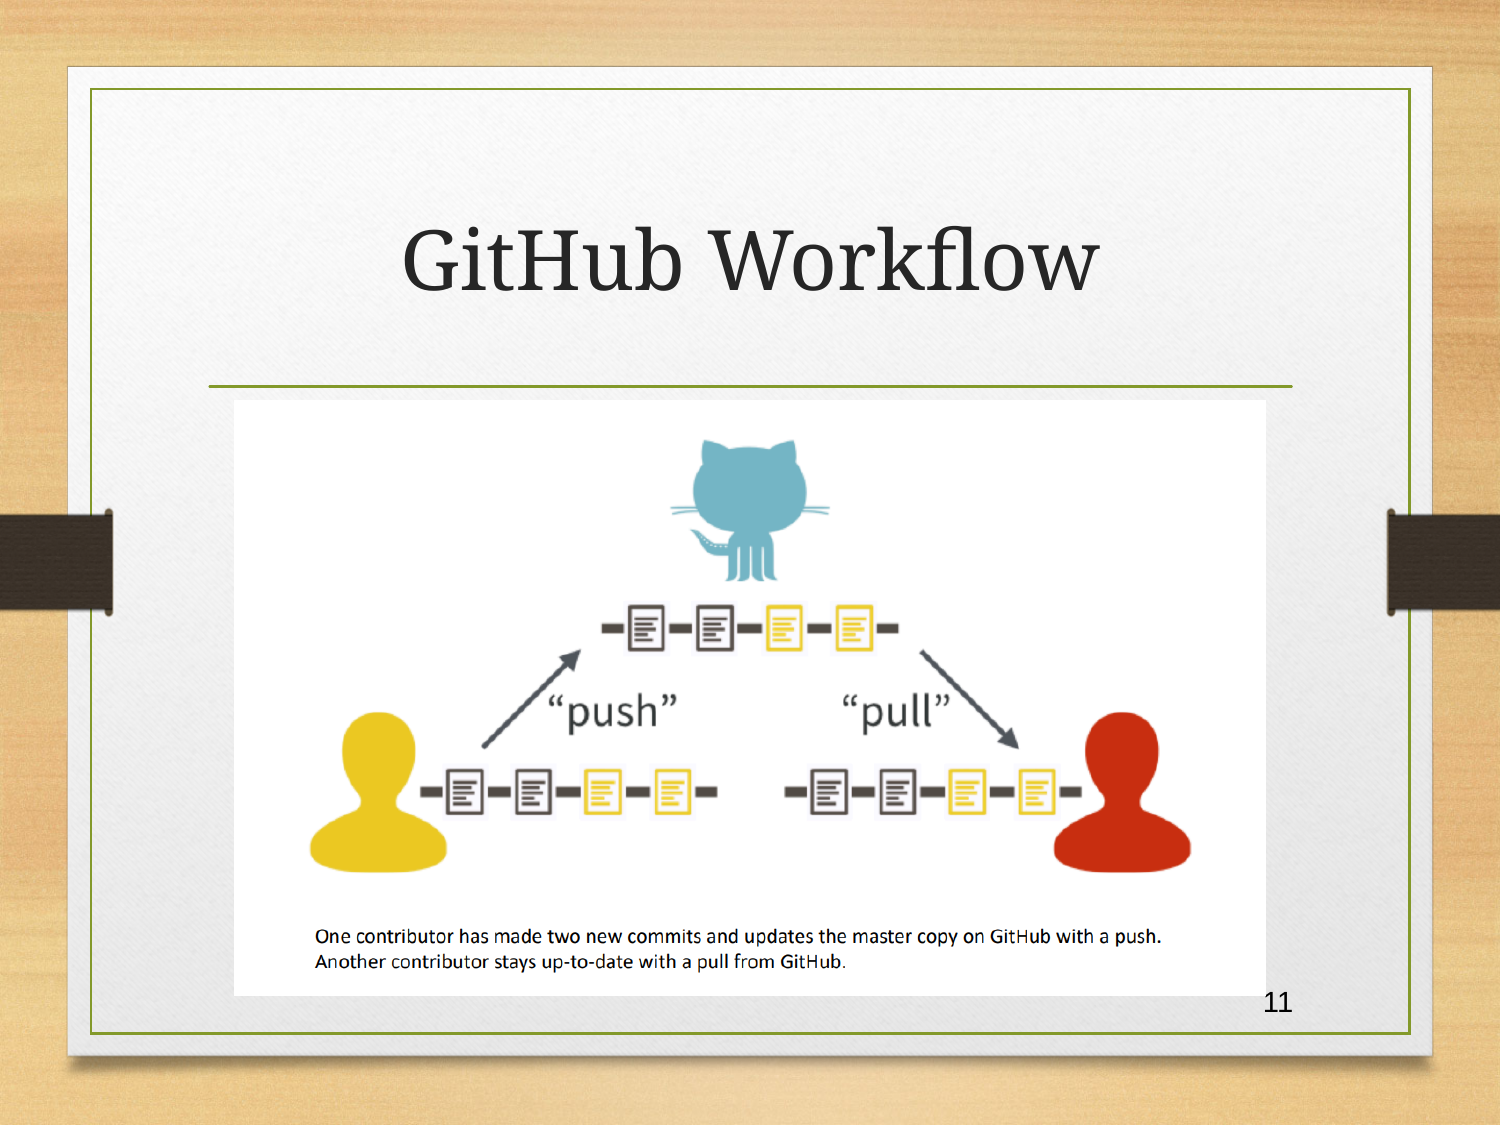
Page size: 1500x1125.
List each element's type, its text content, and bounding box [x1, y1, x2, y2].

picture [0, 0, 1500, 1125]
slide_number 11 [1243, 977, 1309, 1024]
title GitHub Workflow [192, 150, 1309, 364]
